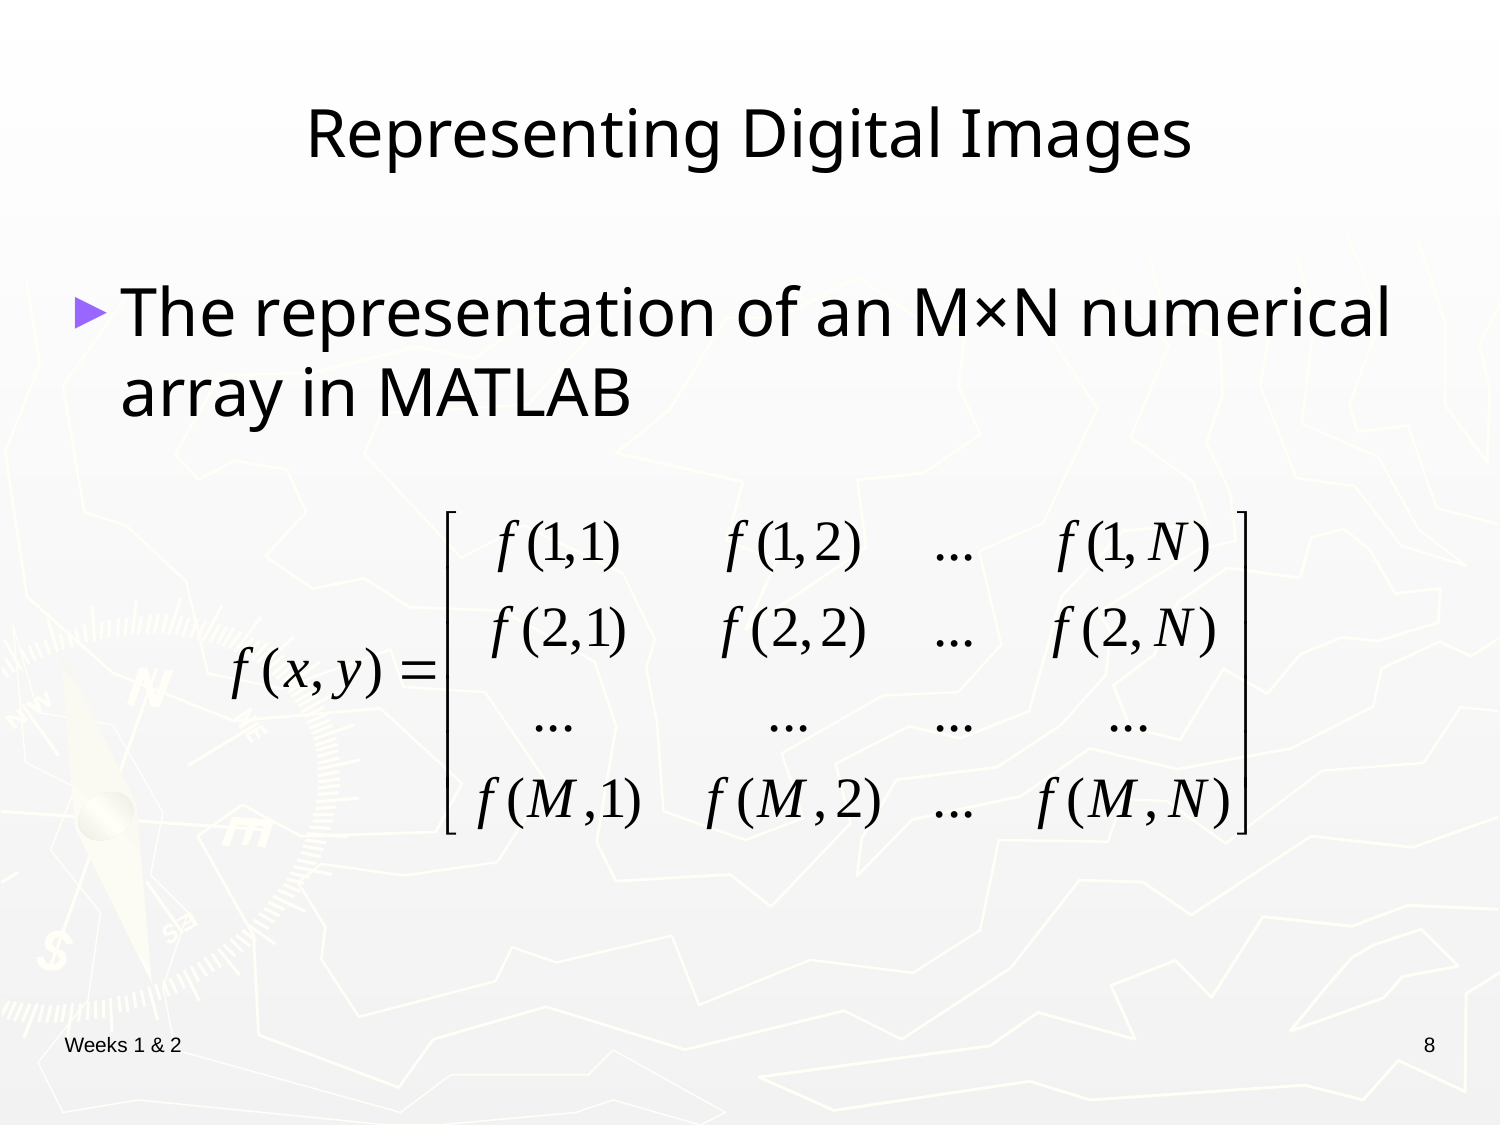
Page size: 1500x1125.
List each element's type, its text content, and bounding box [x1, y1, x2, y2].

title Representing Digital Images [49, 37, 1451, 226]
list The representation of an M×N numerical array in MATLAB [49, 262, 1451, 1001]
slide_number Weeks 1 & 2 [49, 1024, 426, 1103]
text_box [212, 502, 1268, 845]
slide_number 8 [1074, 1024, 1451, 1103]
